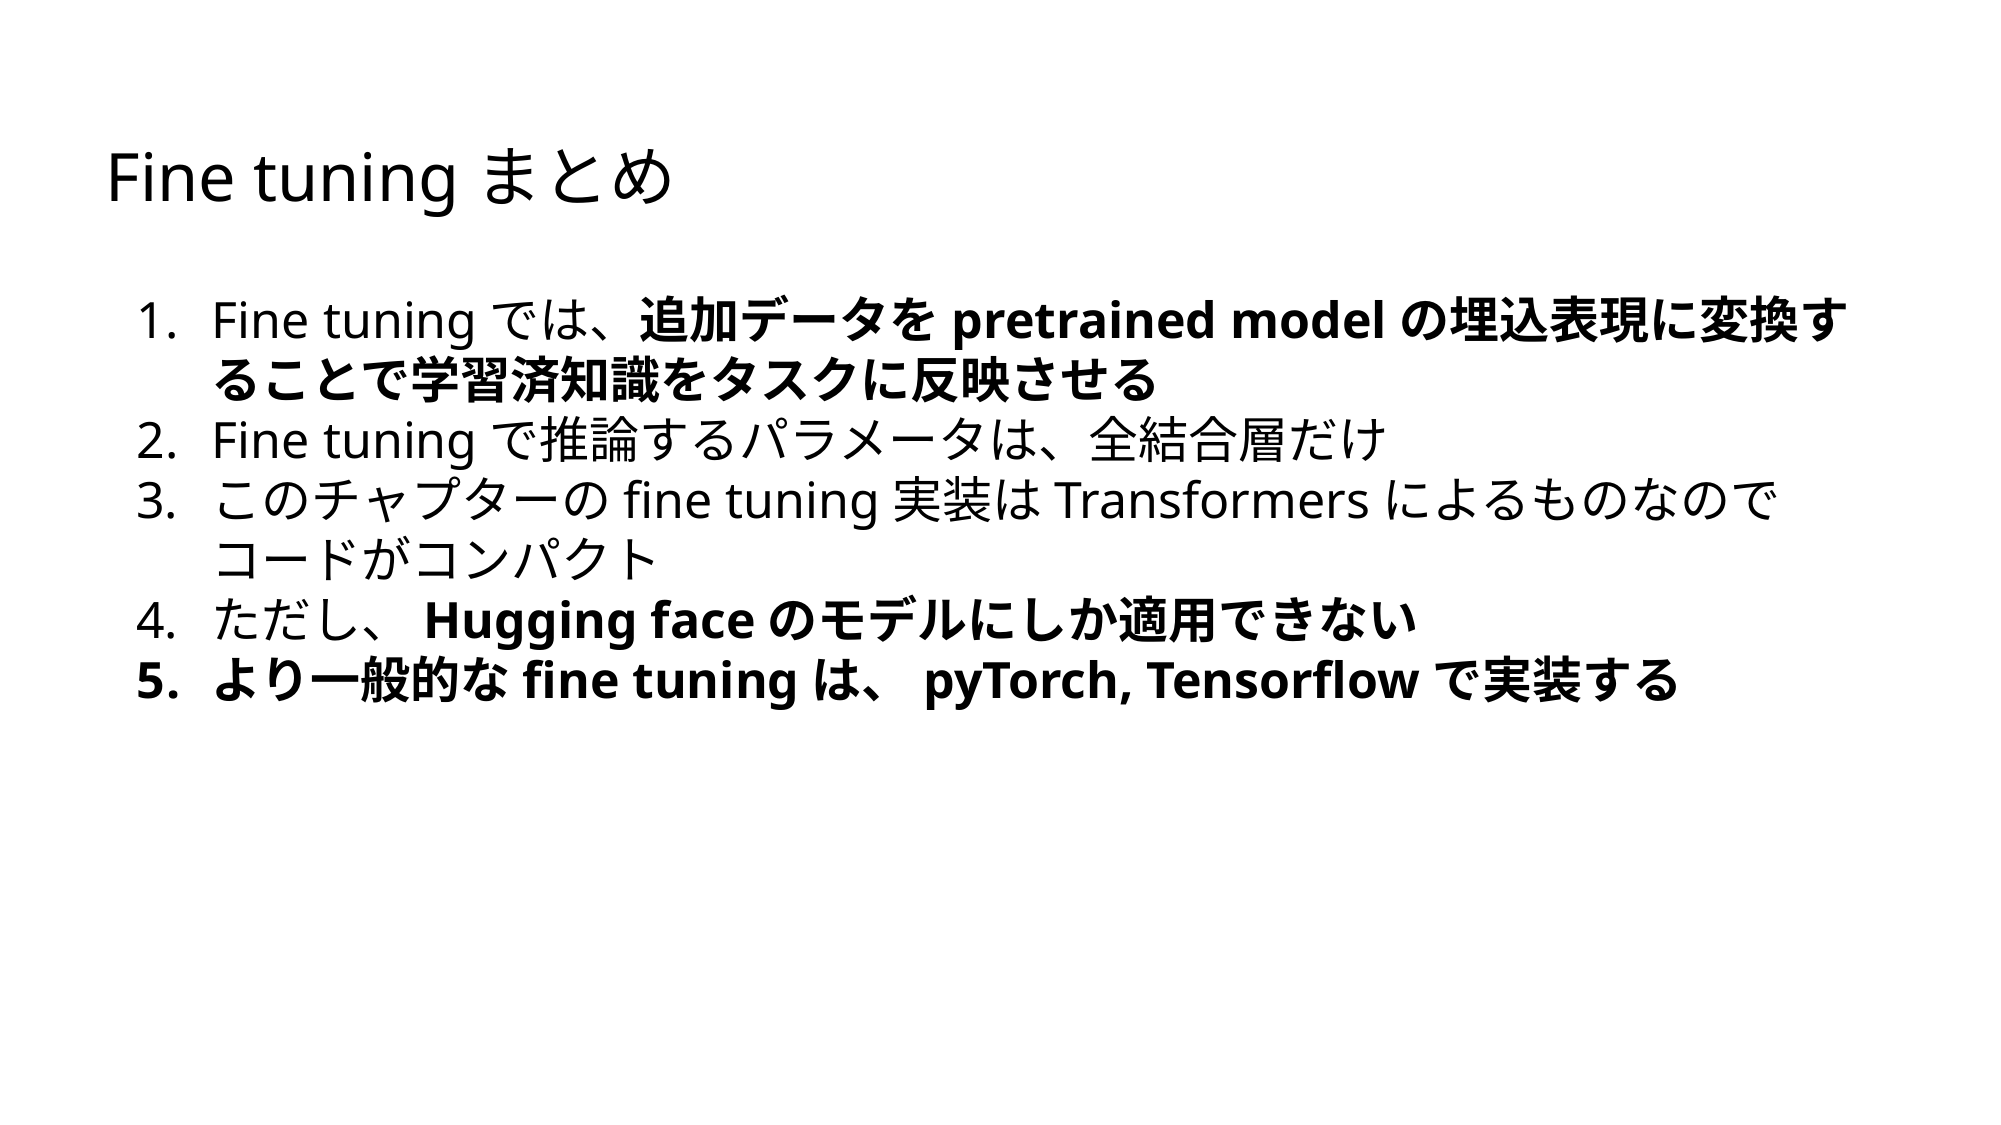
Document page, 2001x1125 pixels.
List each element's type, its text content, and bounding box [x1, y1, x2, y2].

text_box Fine tuningでは、追加データをpretrained modelの埋込表現に変換することで学習済知識をタスクに反映させる Fine tuningで推論するパラメータは、全結合層だけ このチャプターのfine tuning実装はTransformersによるものなのでコードがコンパクト ただし、Hugging faceのモデルにしか適用できない より一般的なfine tuningは、pyTorch, Tensorflowで実装する [122, 280, 1878, 716]
text_box Fine tuningまとめ [90, 127, 691, 223]
